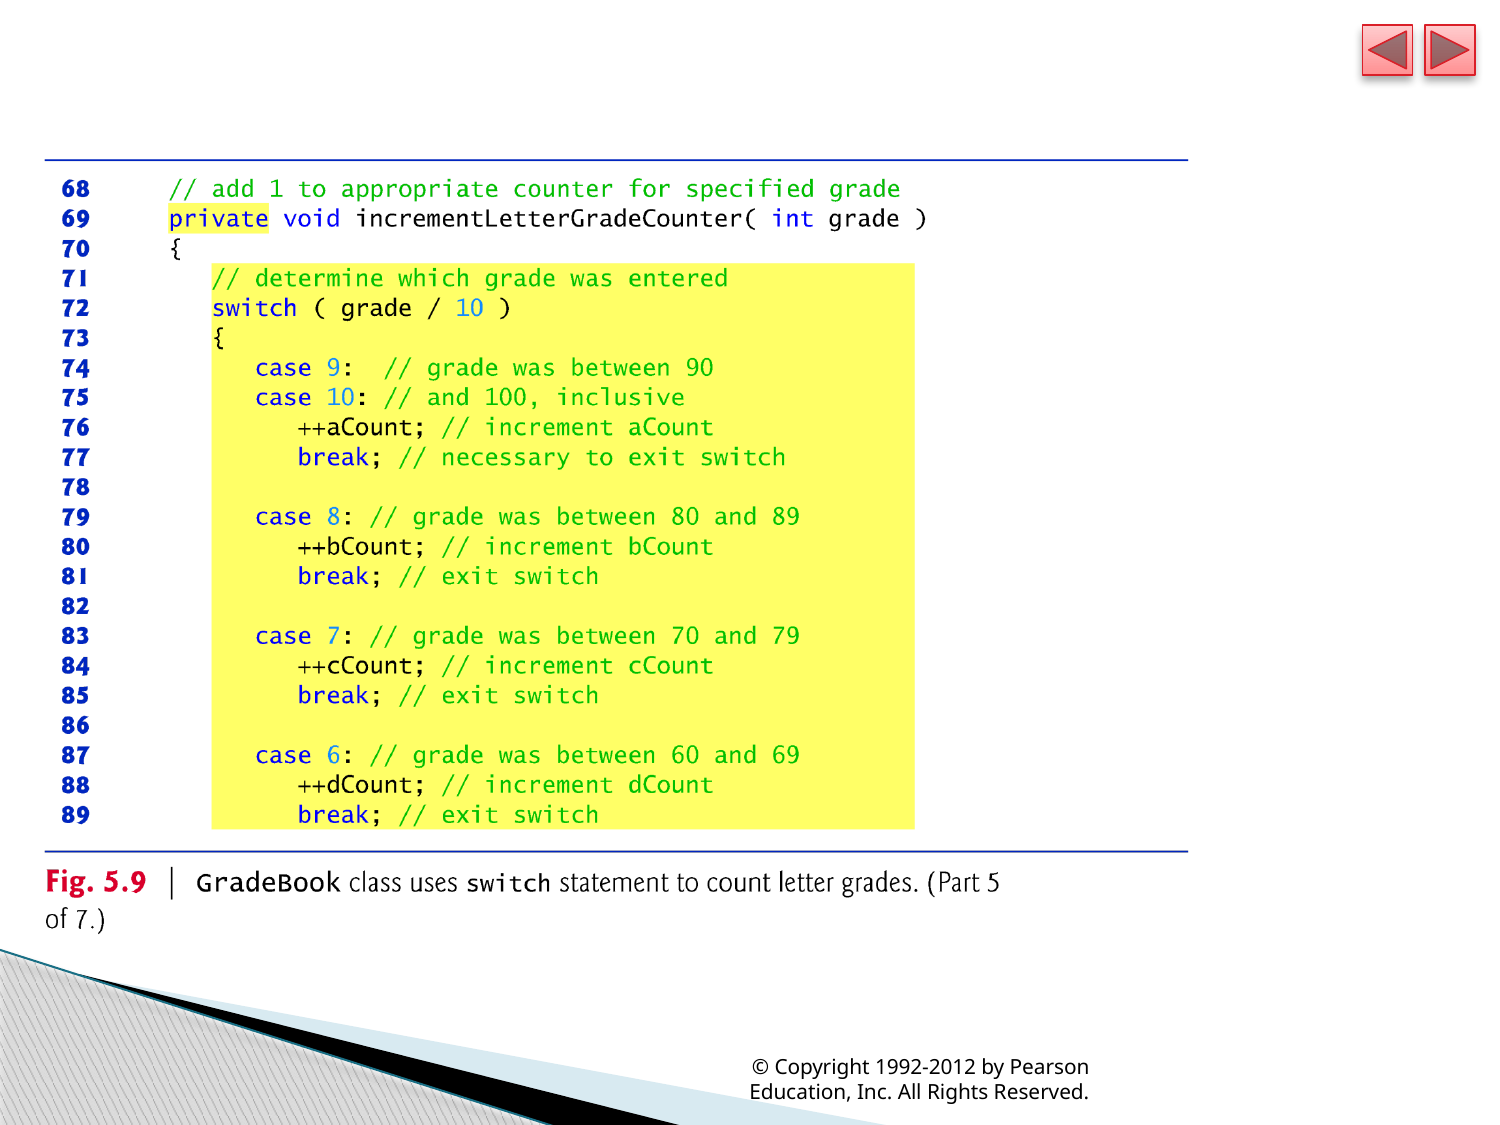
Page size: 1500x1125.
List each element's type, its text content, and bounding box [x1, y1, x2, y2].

footer © Copyright 1992-2012 by Pearson Education, Inc. All Rights Reserved. [650, 1051, 1105, 1112]
picture [0, 106, 1500, 1018]
